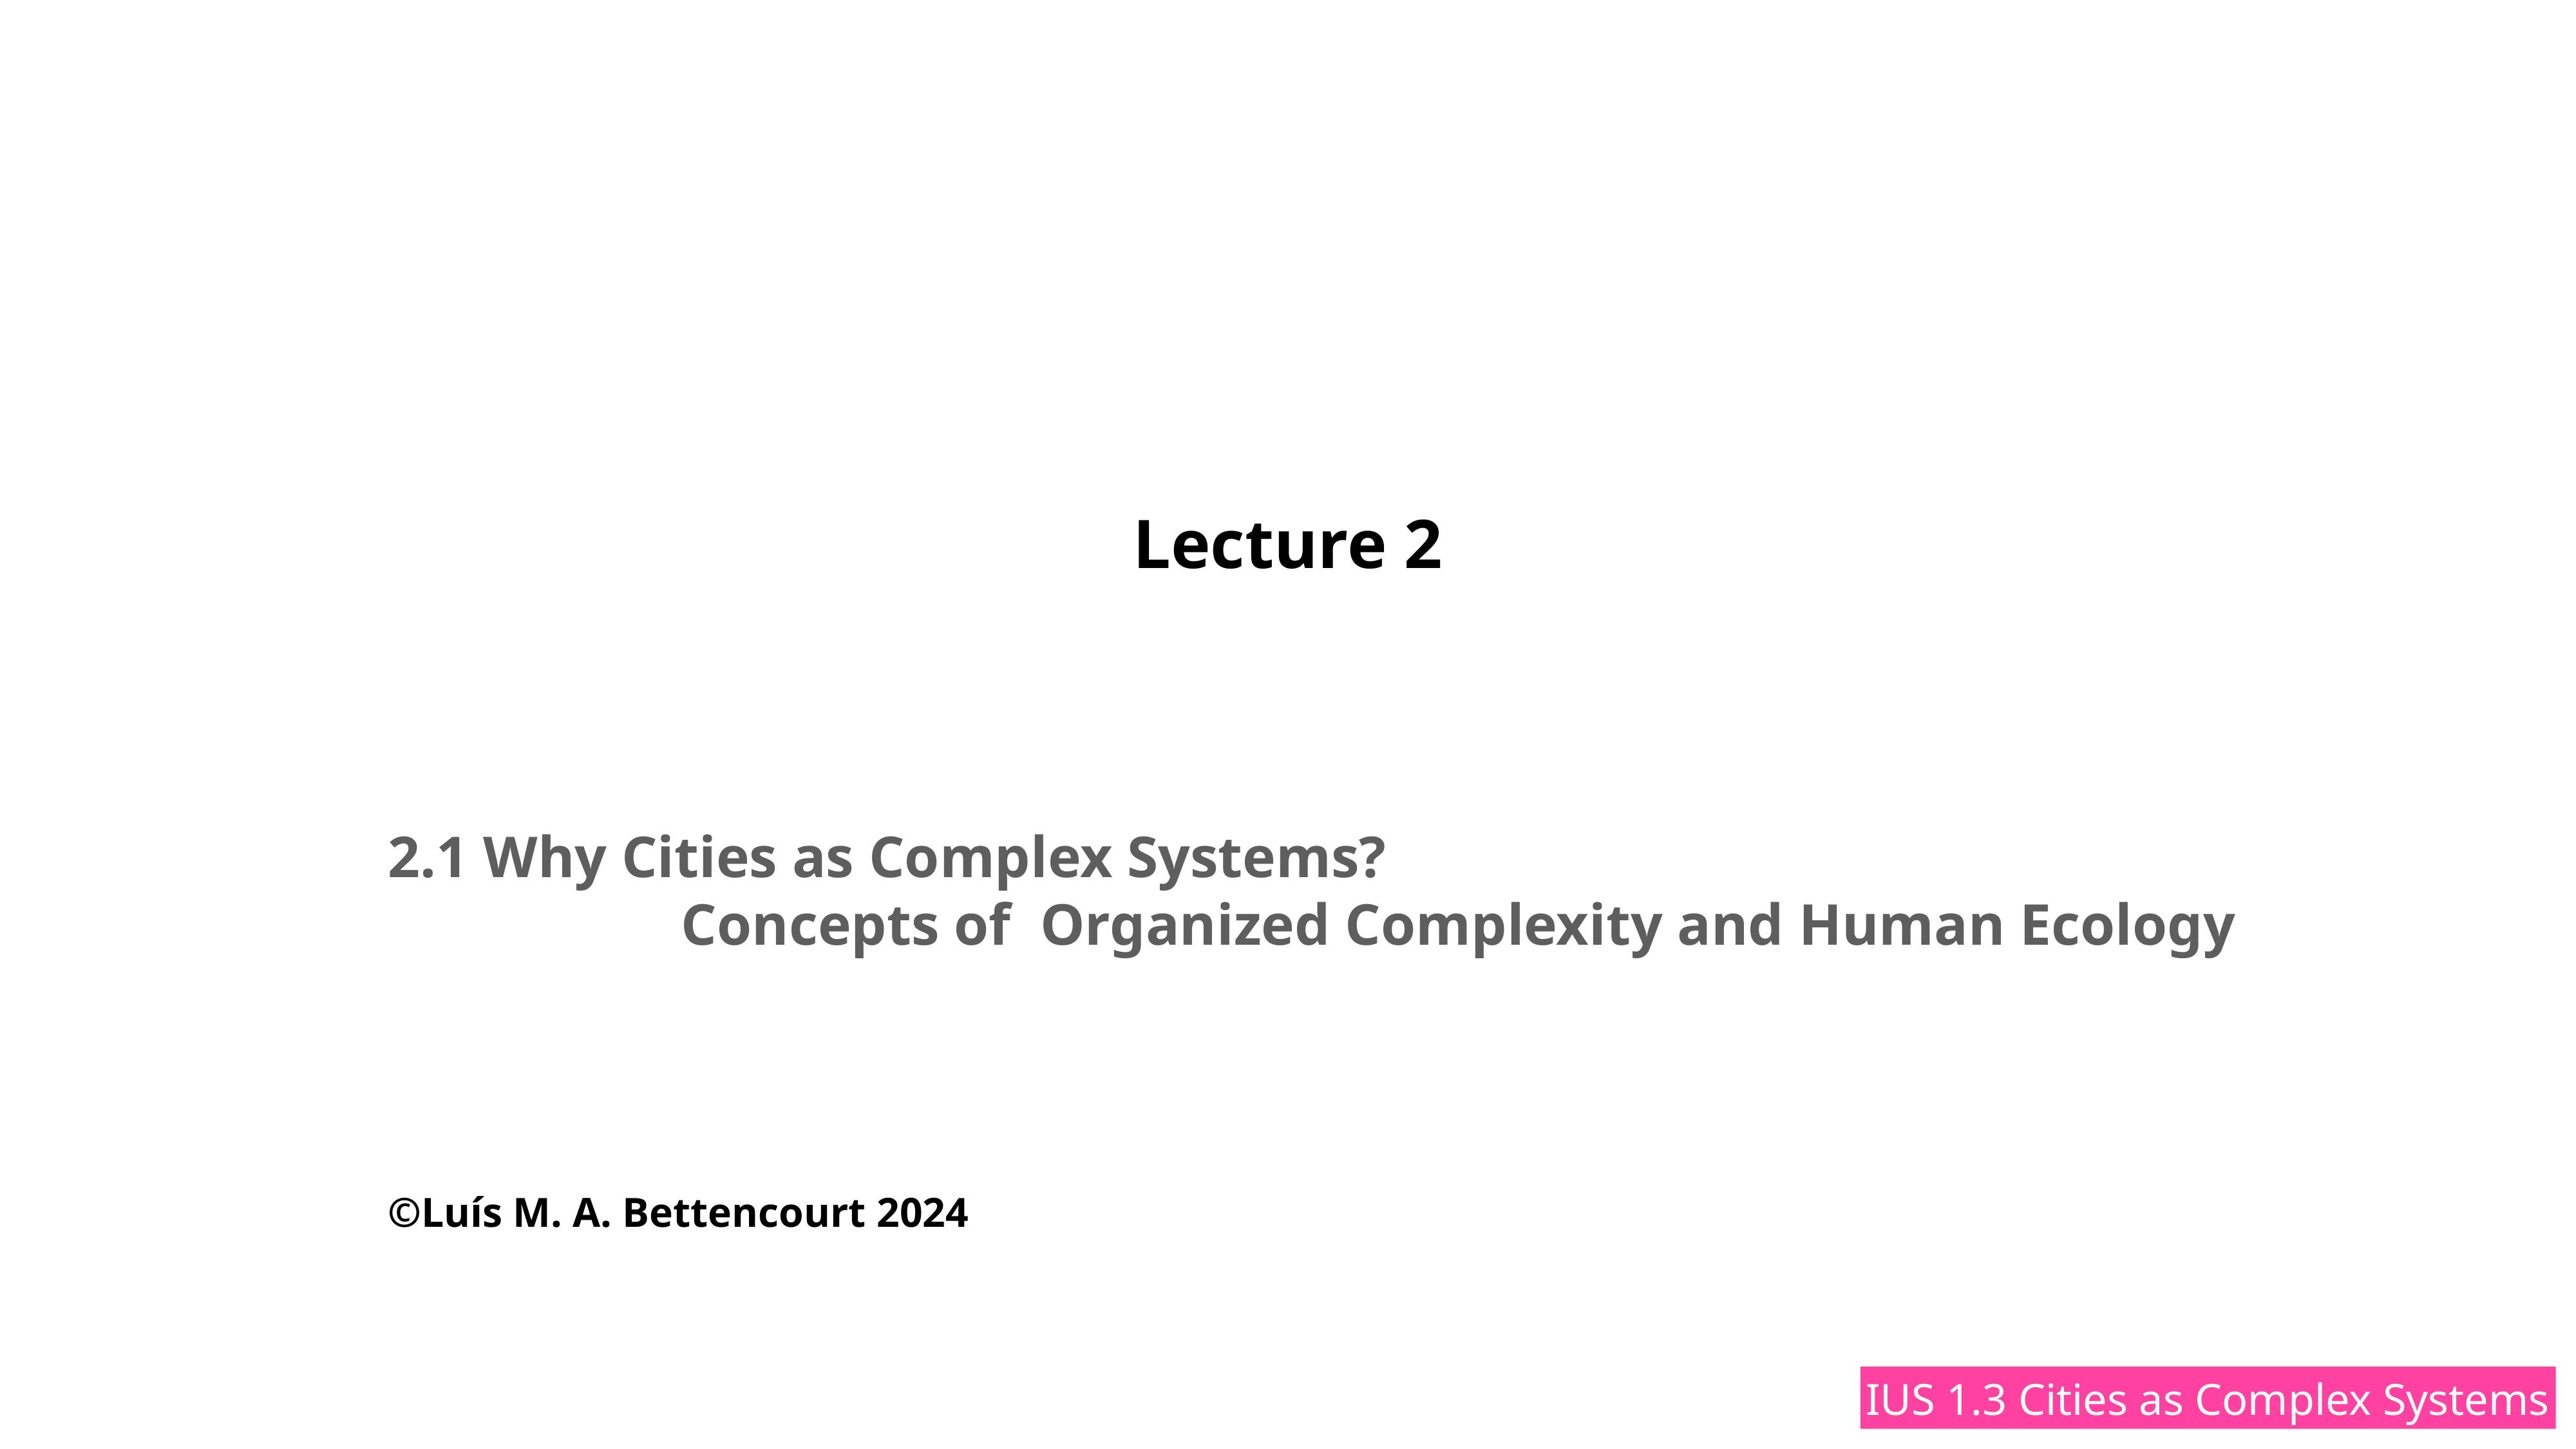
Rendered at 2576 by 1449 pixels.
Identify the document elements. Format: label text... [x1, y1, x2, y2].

text_box 2.1 Why Cities as Complex Systems? Concepts of Organized Complexity and Human Ecology [381, 813, 2244, 964]
text_box Lecture 2 [1125, 493, 1451, 589]
text_box ©Luís M. A. Bettencourt 2024 [384, 1184, 1939, 1298]
text_box IUS 1.3 Cities as Complex Systems [1860, 1367, 2556, 1429]
